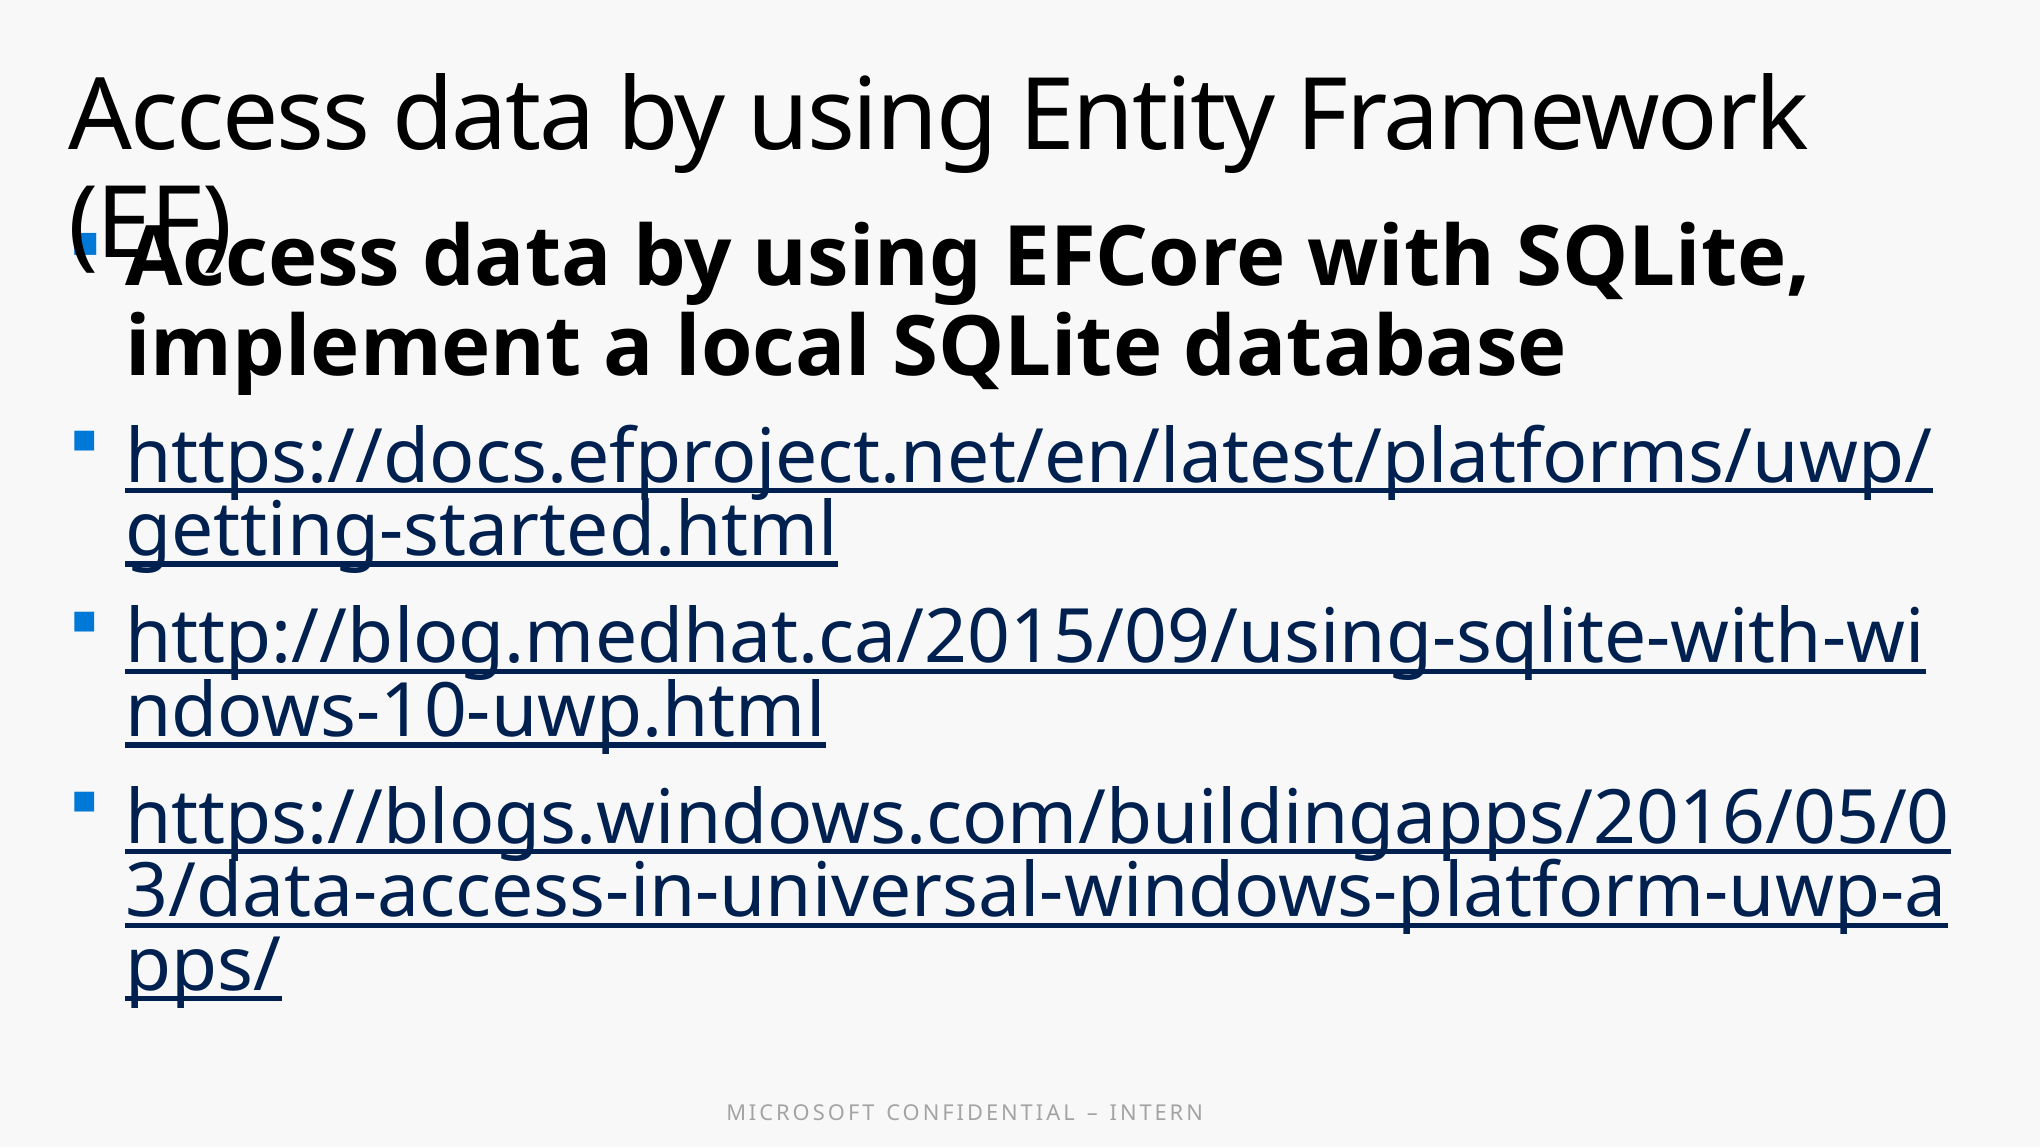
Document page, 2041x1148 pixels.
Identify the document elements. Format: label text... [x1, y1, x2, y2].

list Access data by using EFCore with SQLite, implement a local SQLite database https://docs.efproject.net/en/latest/platforms/uwp/getting-started.html http://blog.medhat.ca/2015/09/using-sqlite-with-windows-10-uwp.html https://blogs.windows.com/buildingapps/2016/05/03/data-access-in-universal-windows-platform-uwp-apps/ [45, 199, 1996, 1068]
title Access data by using Entity Framework (EF) [45, 48, 1996, 199]
